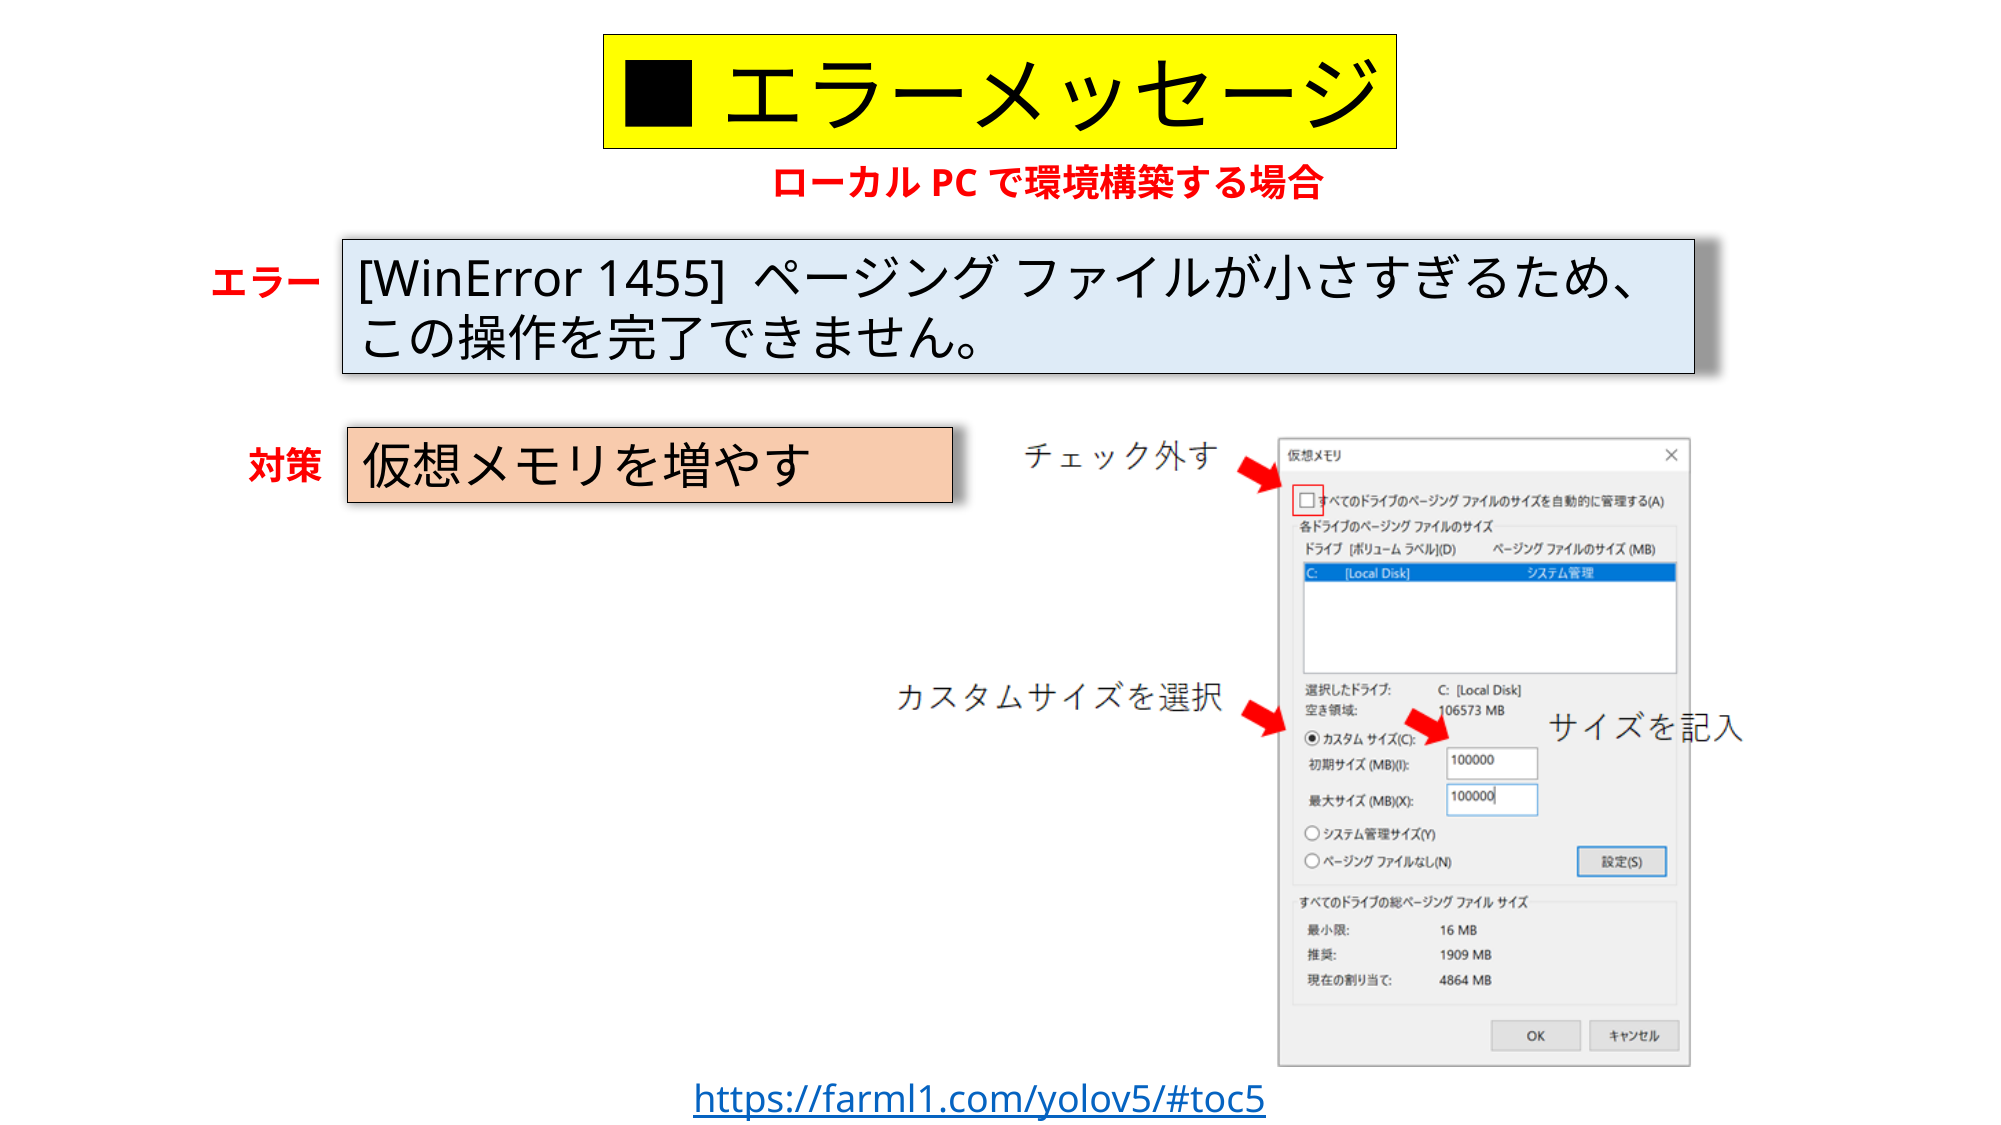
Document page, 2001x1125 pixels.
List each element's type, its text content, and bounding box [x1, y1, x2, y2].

text_box 仮想メモリを増やす [347, 427, 872, 503]
text_box ローカルPCで環境構築する場合 [756, 152, 1340, 212]
text_box ■エラーメッセージ [603, 34, 1397, 149]
text_box [WinError 1455] ページング ファイルが小さすぎるため、この操作を完了できません。 [342, 239, 1695, 374]
picture [872, 427, 1768, 1067]
text_box 対策 [233, 434, 339, 495]
text_box エラー [195, 251, 338, 312]
text_box https://farml1.com/yolov5/#toc5 [678, 1067, 1322, 1125]
